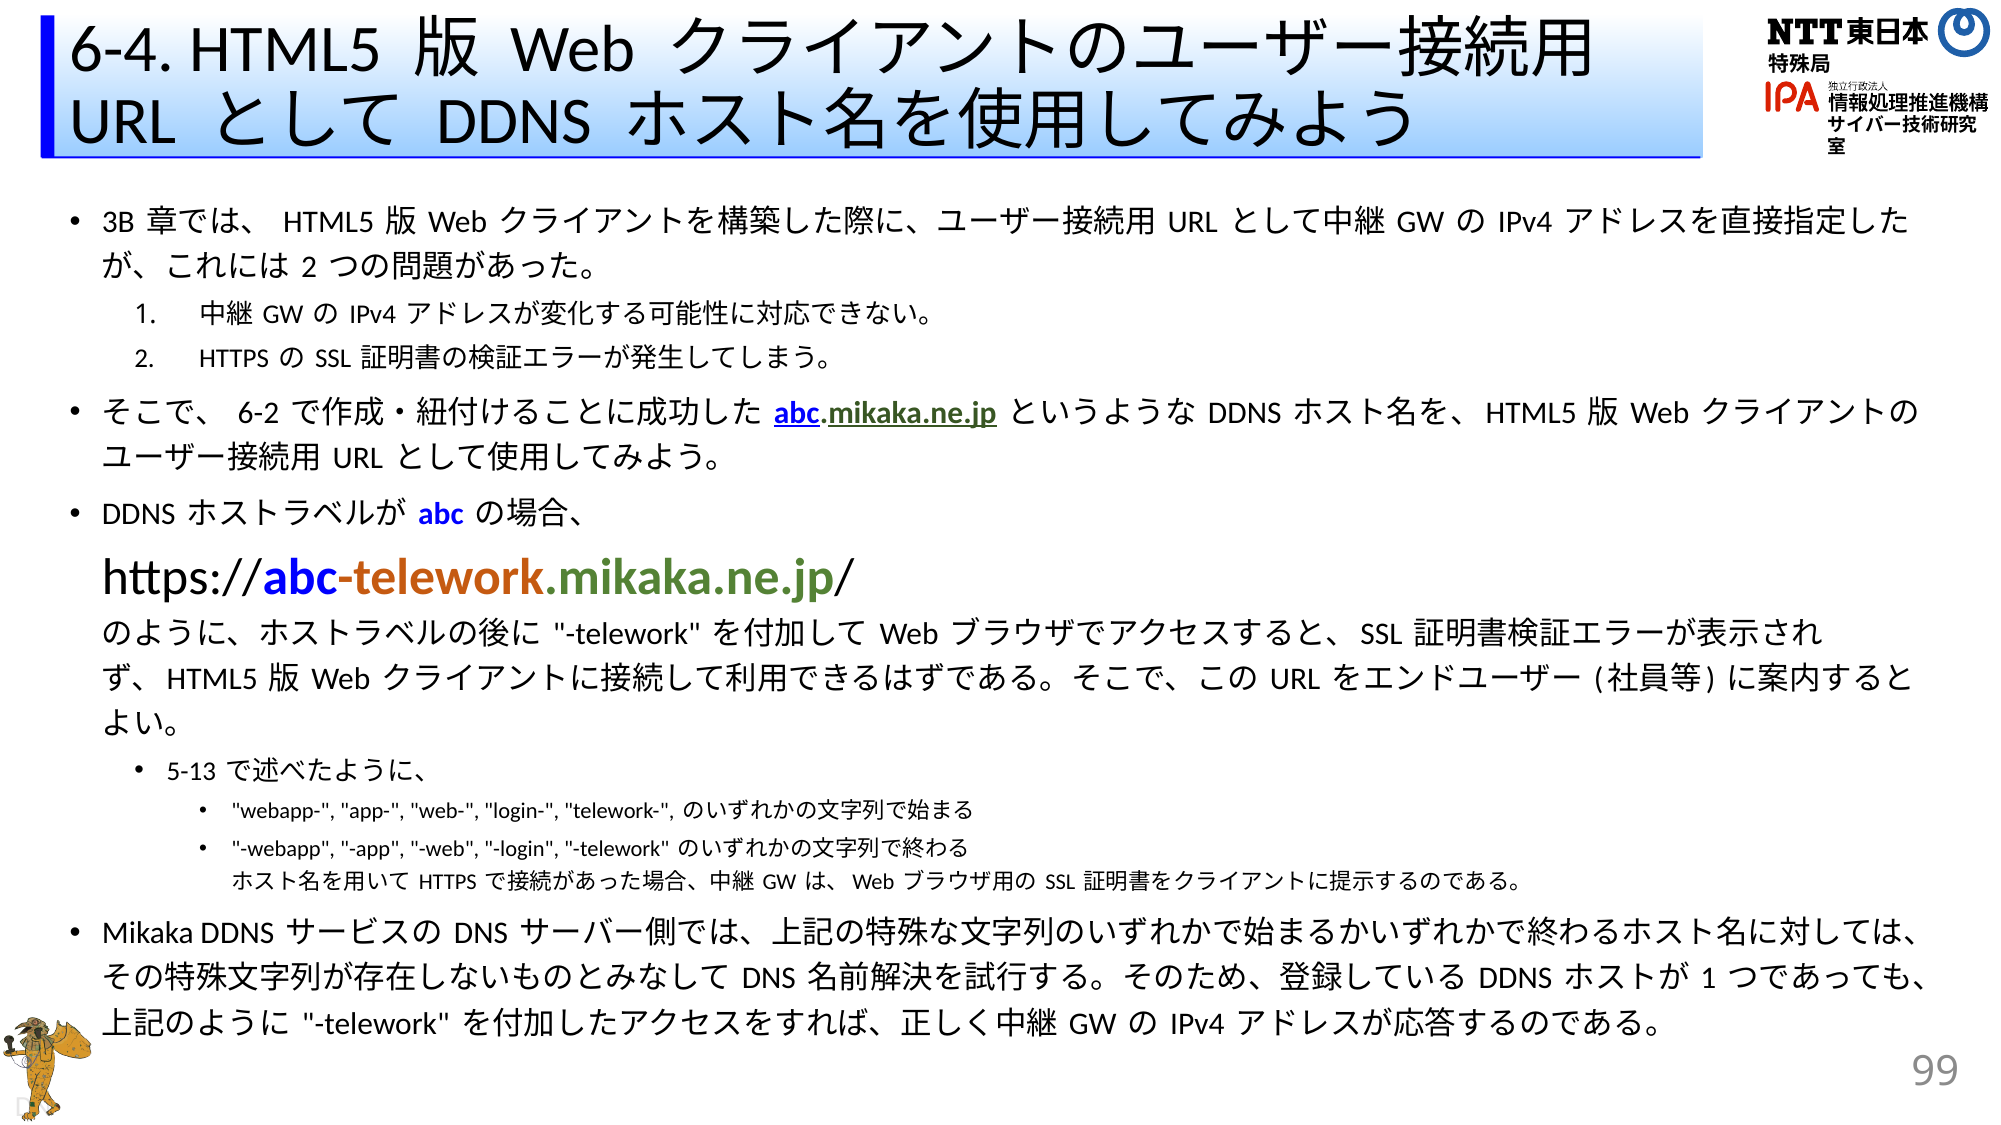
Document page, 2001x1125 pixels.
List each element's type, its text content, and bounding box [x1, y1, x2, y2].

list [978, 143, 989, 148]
slide_number 99 [1412, 1042, 1975, 1103]
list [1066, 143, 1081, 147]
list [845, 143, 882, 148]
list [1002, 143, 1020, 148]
list 3B 章では、 HTML5 版 Web クライアントを構築した際に、ユーザー接続用 URL として中継 GW の IPv4 アドレスを直接指定したが、これには 2 つの問題があった。 中継 GW の IPv4 アドレスが変化する可能性に対応できない。 HTTPS の SSL 証明書の検証エラーが発生してしまう。 そこで、 6-2 で作成・紐付けることに成功した abc.mikaka.ne.jp というような DDNS ホスト名を、HTML5 版 Web クライアントのユーザー接続用 URL として使用してみよう。 DDNS ホストラベルが abc の場合、 https://abc-telework.mikaka.ne.jp/ のように、ホストラベルの後に "-telework" を付加して Web ブラウザでアクセスすると、SSL 証明書検証エラーが表示されず、HTML5 版 Web クライアントに接続して利用できるはずである。そこで、この URL をエンドユーザー (社員等) に案内するとよい。 5-13 で述べたように、 "webapp-", "app-", "web-", "login-", "telework-", のいずれかの文字列で始まる "-webapp", "-app", "-web", "-login", "-telework" のいずれかの文字列で終わる ホスト名を用いて HTTPS で接続があった場合、中継 GW は、Web ブラウザ用の SSL 証明書をクライアントに提示するのである。 Mikaka DDNS サービスの DNS サーバー側では、上記の特殊な文字列のいずれかで始まるかいずれかで終わるホスト名に対しては、その特殊文字列が存在しないものとみなして DNS 名前解決を試行する。そのため、登録している DDNS ホストが 1 つであっても、上記のように "-telework" を付加したアクセスをすれば、正しく中継 GW の IPv4 アドレスが応答するのである。 [54, 186, 1949, 1073]
title 6-4. HTML5 版 Web クライアントのユーザー接続用 URL として DDNS ホスト名を使用してみよう [54, 30, 1703, 143]
